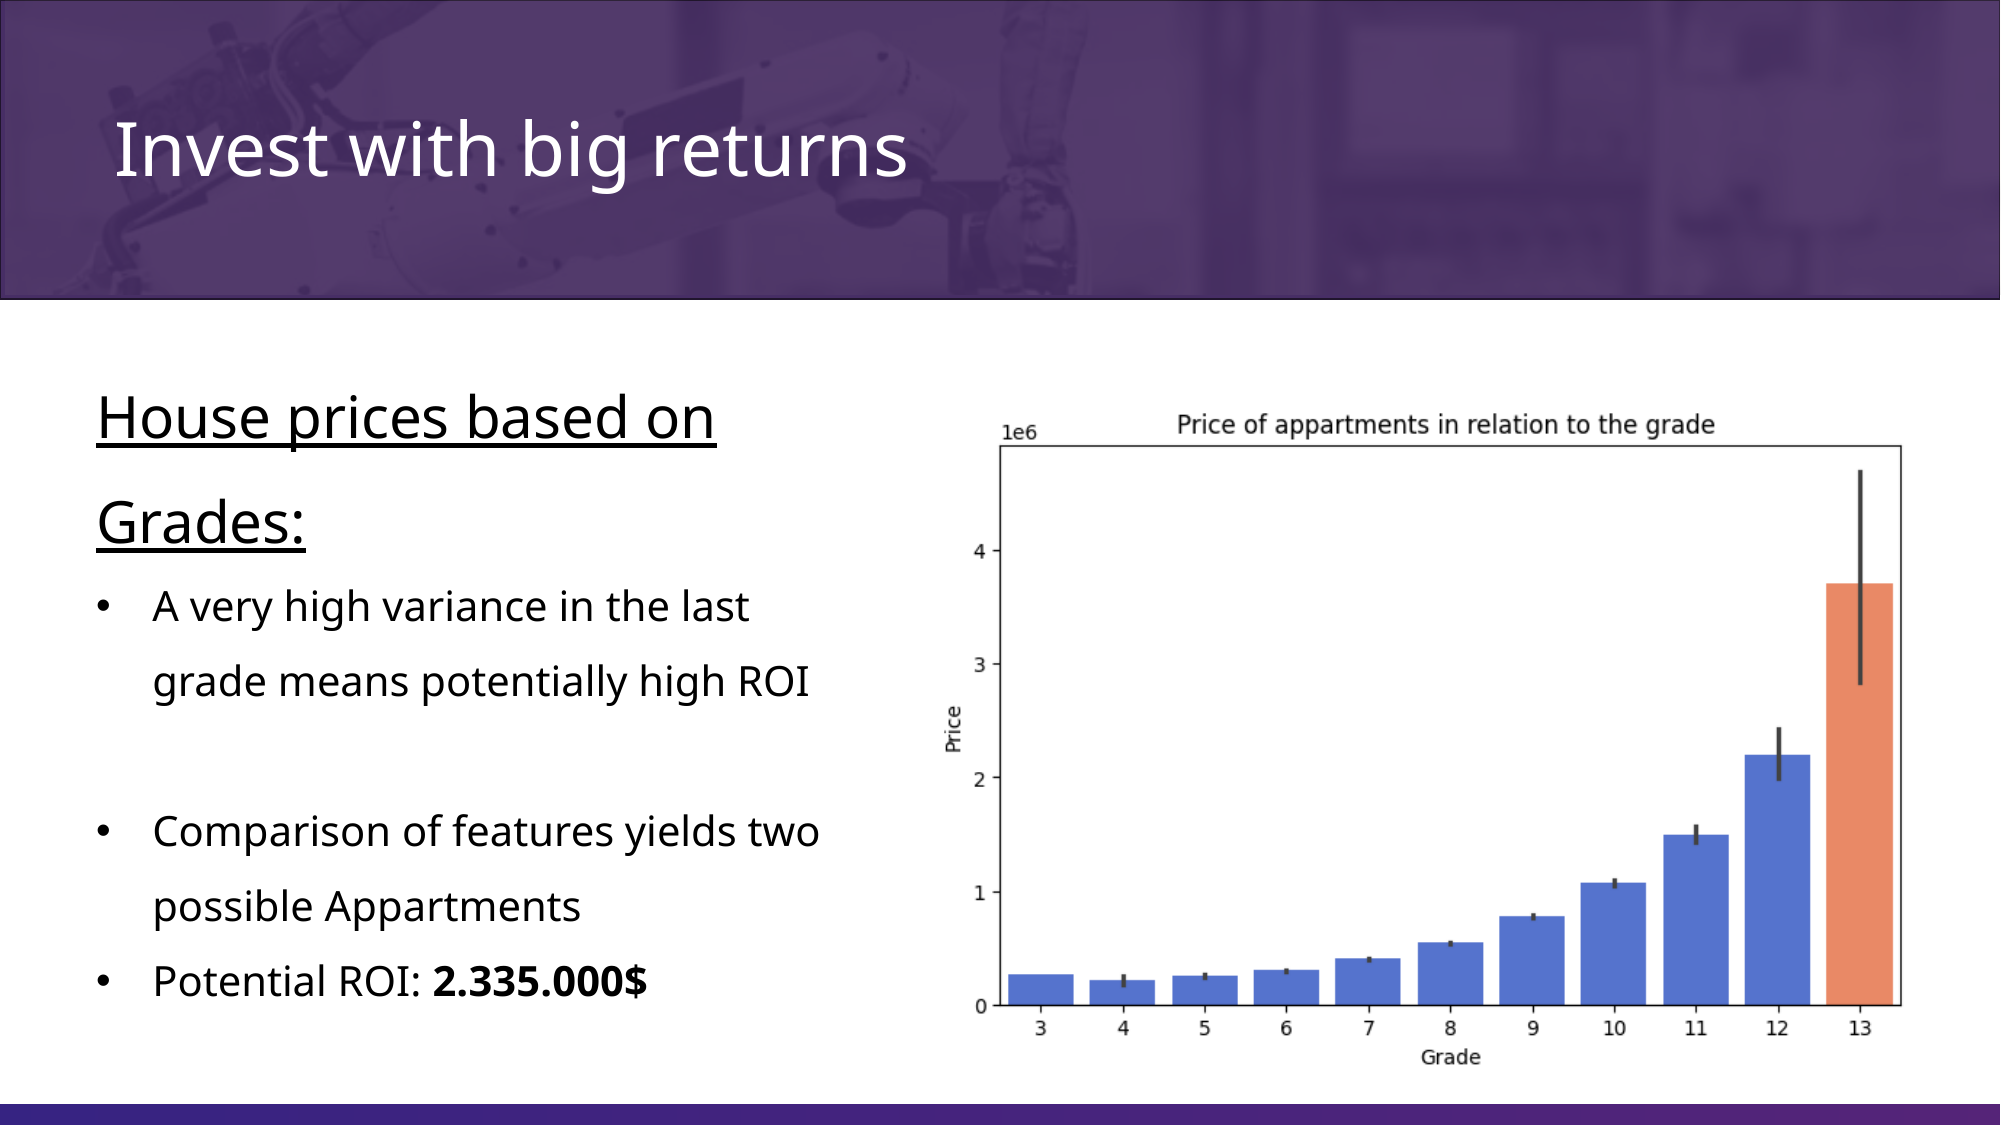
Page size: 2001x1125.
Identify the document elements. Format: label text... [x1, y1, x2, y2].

picture [5, 0, 2000, 295]
text_box [1601, 998, 1993, 1095]
text_box House prices based on Grades: A very high variance in the last grade means potentially high ROI Comparison of features yields two possible Appartments Potential ROI: 2.335.000$ [81, 338, 879, 1103]
picture [930, 399, 1915, 1082]
